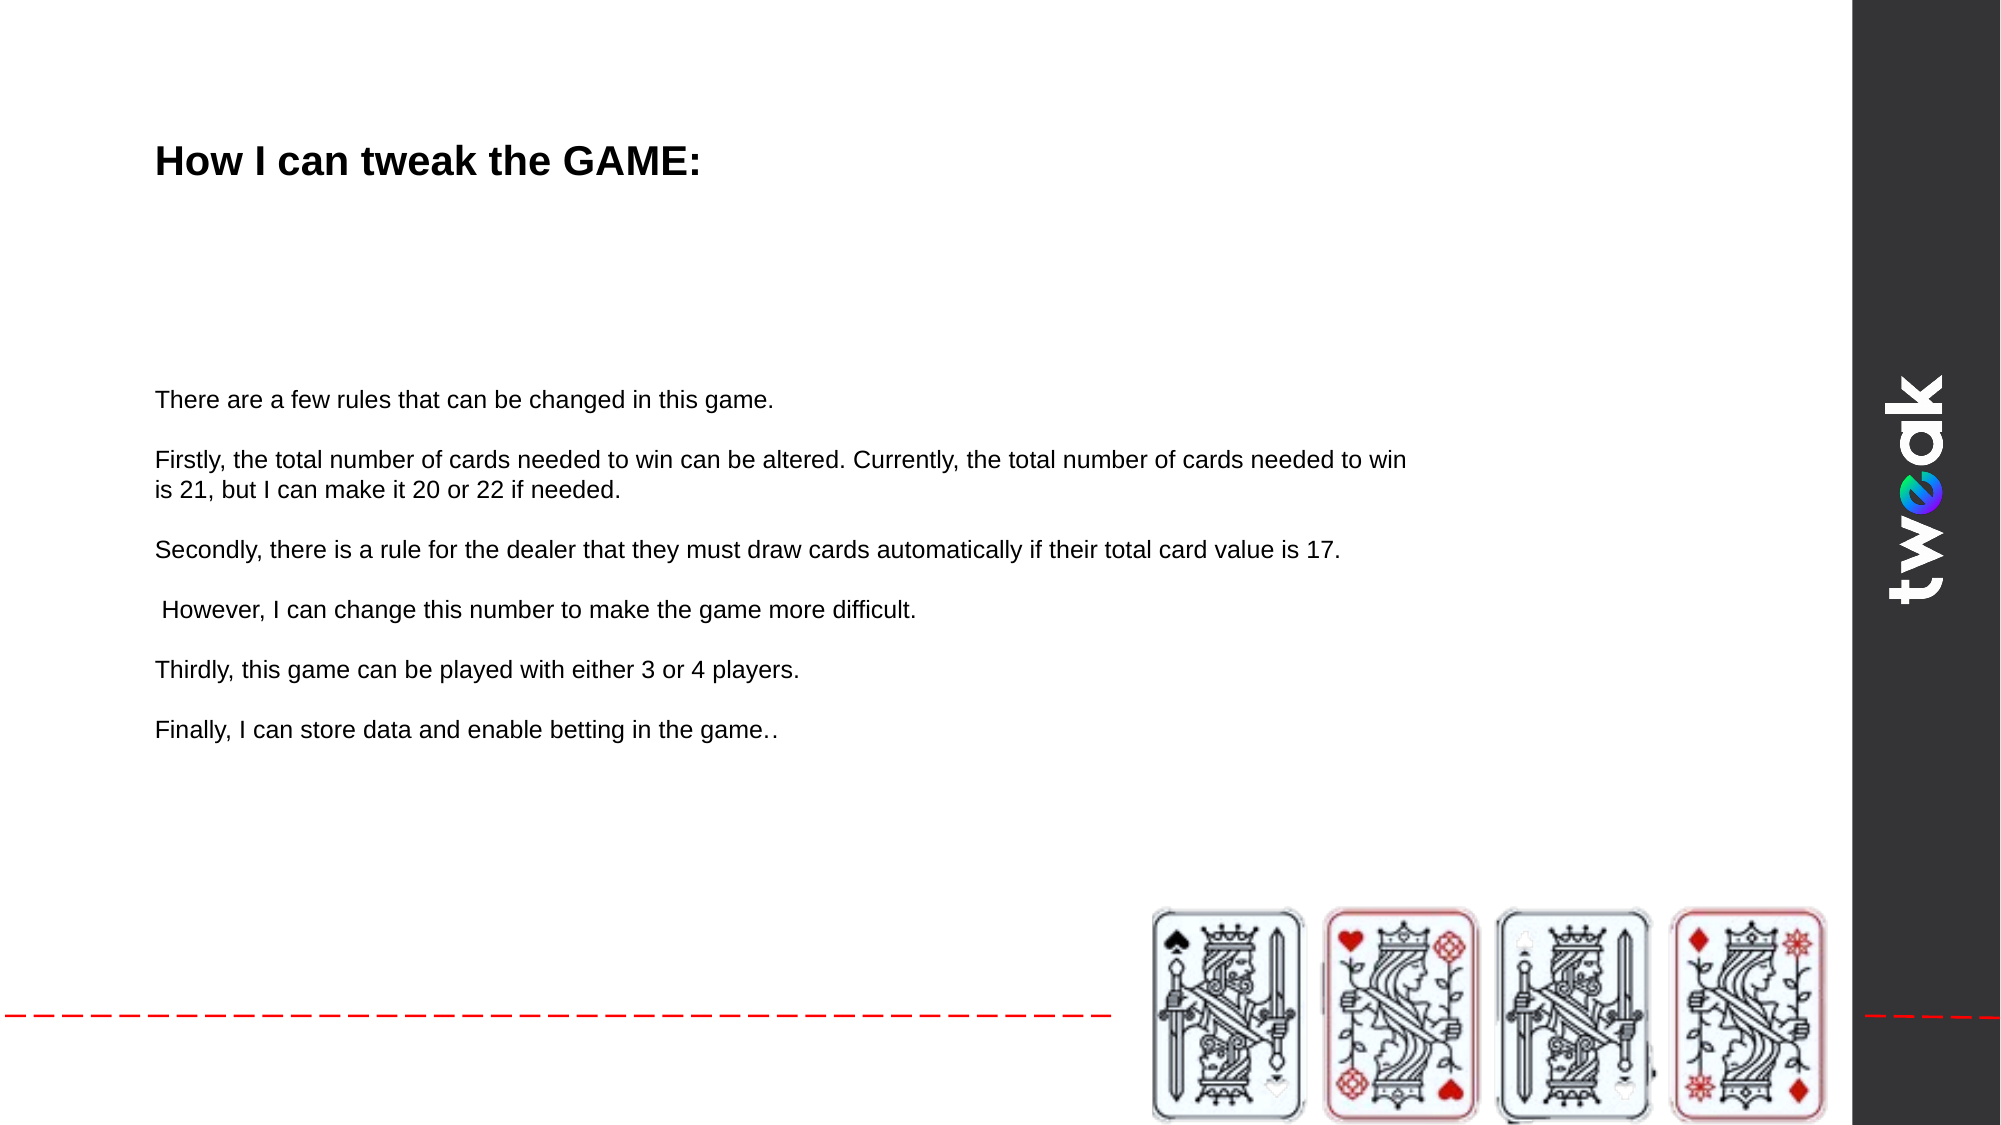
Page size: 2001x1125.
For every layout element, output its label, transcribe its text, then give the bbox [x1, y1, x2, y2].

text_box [4, 827, 2000, 1125]
text_box How I can tweak the GAME: There are a few rules that can be changed in this game. Firstly, the total number of cards needed to win can be altered. Currently, the total number of cards needed to win is 21, but I can make it 20 or 22 if needed. Secondly, there is a rule for the dealer that they must draw cards automatically if their total card value is 17. However, I can change this number to make the game more difficult. Thirdly, this game can be played with either 3 or 4 players. Finally, I can store data and enable betting in the game.. [139, 126, 1442, 801]
picture [1781, 357, 2000, 622]
